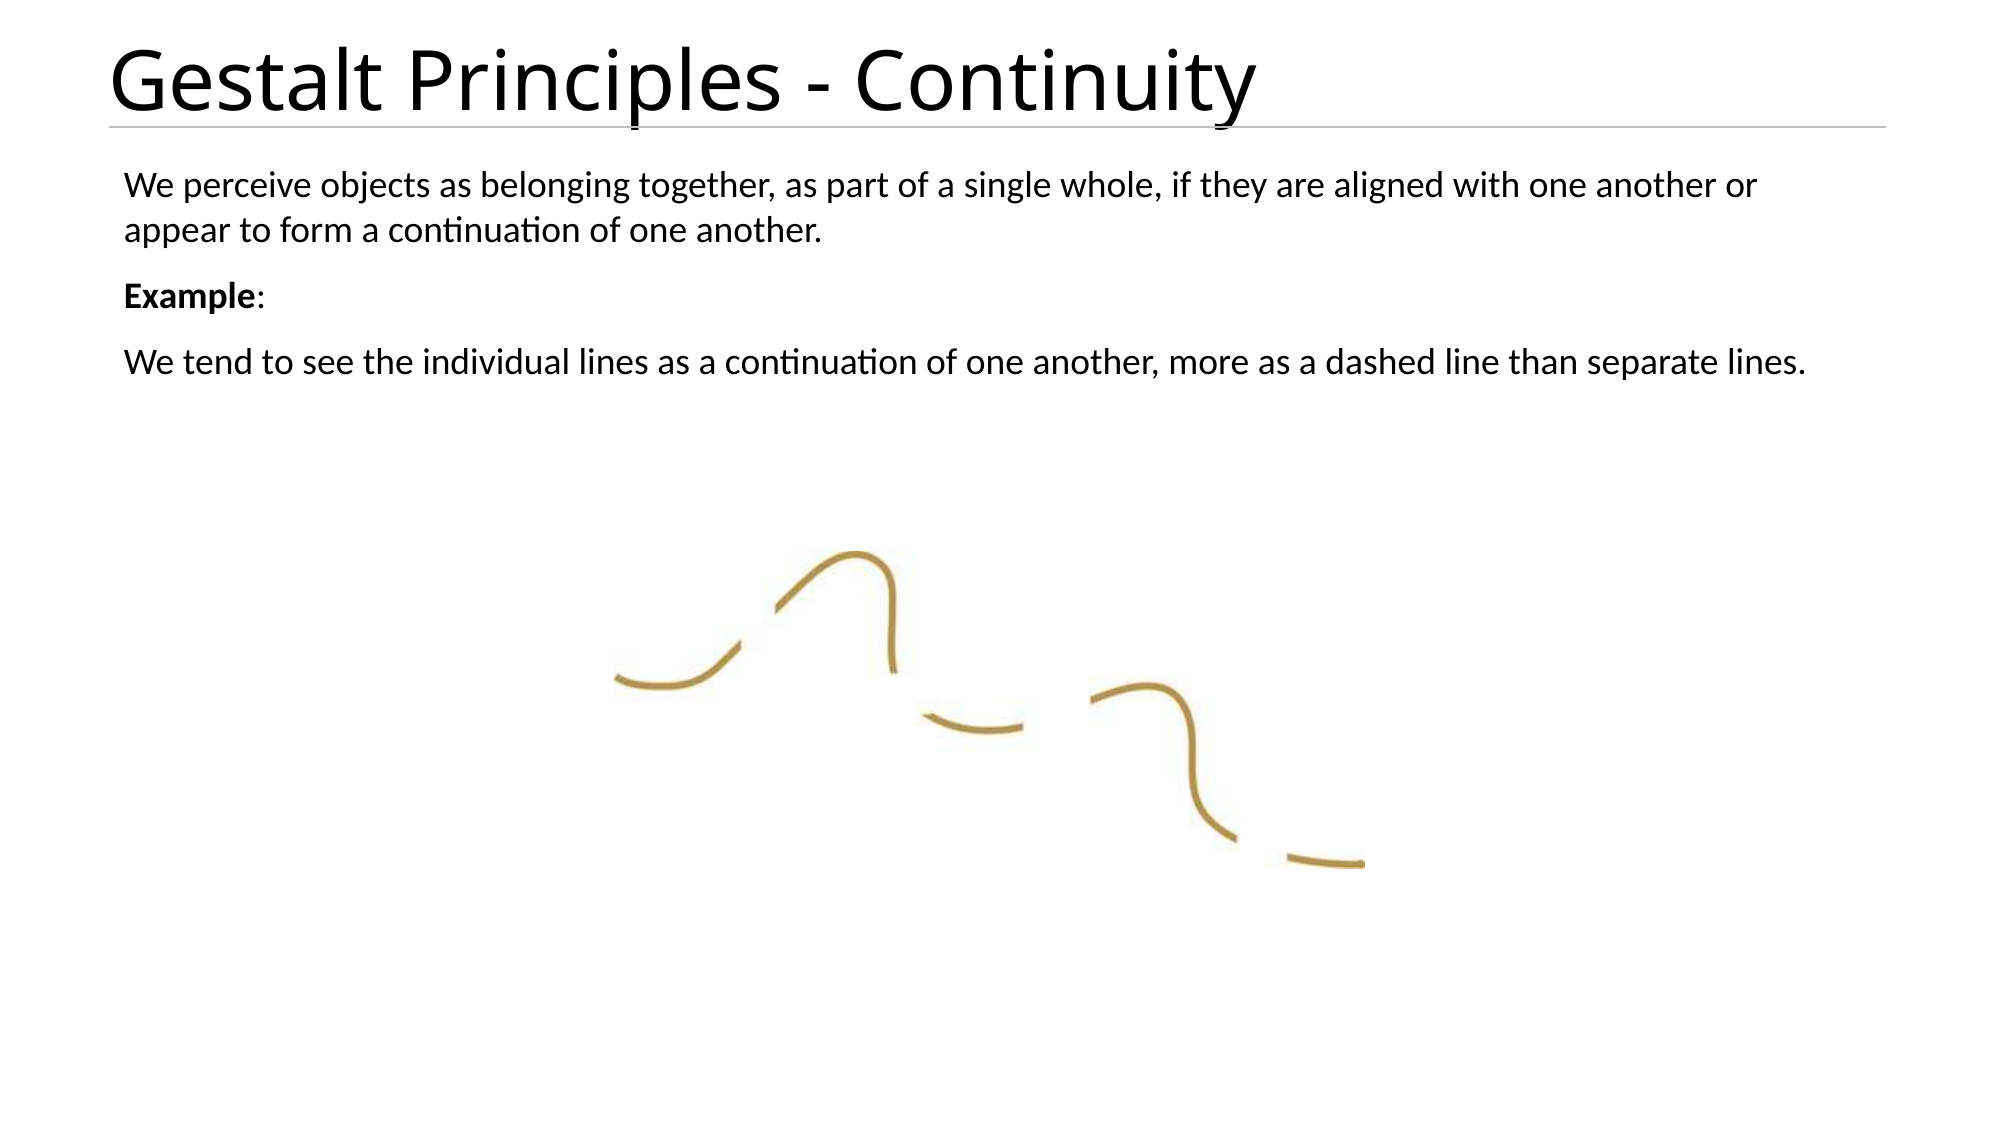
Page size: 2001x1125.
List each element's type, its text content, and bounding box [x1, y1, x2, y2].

text_box We perceive objects as belonging together, as part of a single whole, if they are aligned with one another or appear to form a continuation of one another. Example: We tend to see the individual lines as a continuation of one another, more as a dashed line than separate lines. [109, 152, 1887, 389]
title Gestalt Principles - Continuity [93, 18, 1887, 136]
picture [614, 551, 1365, 869]
